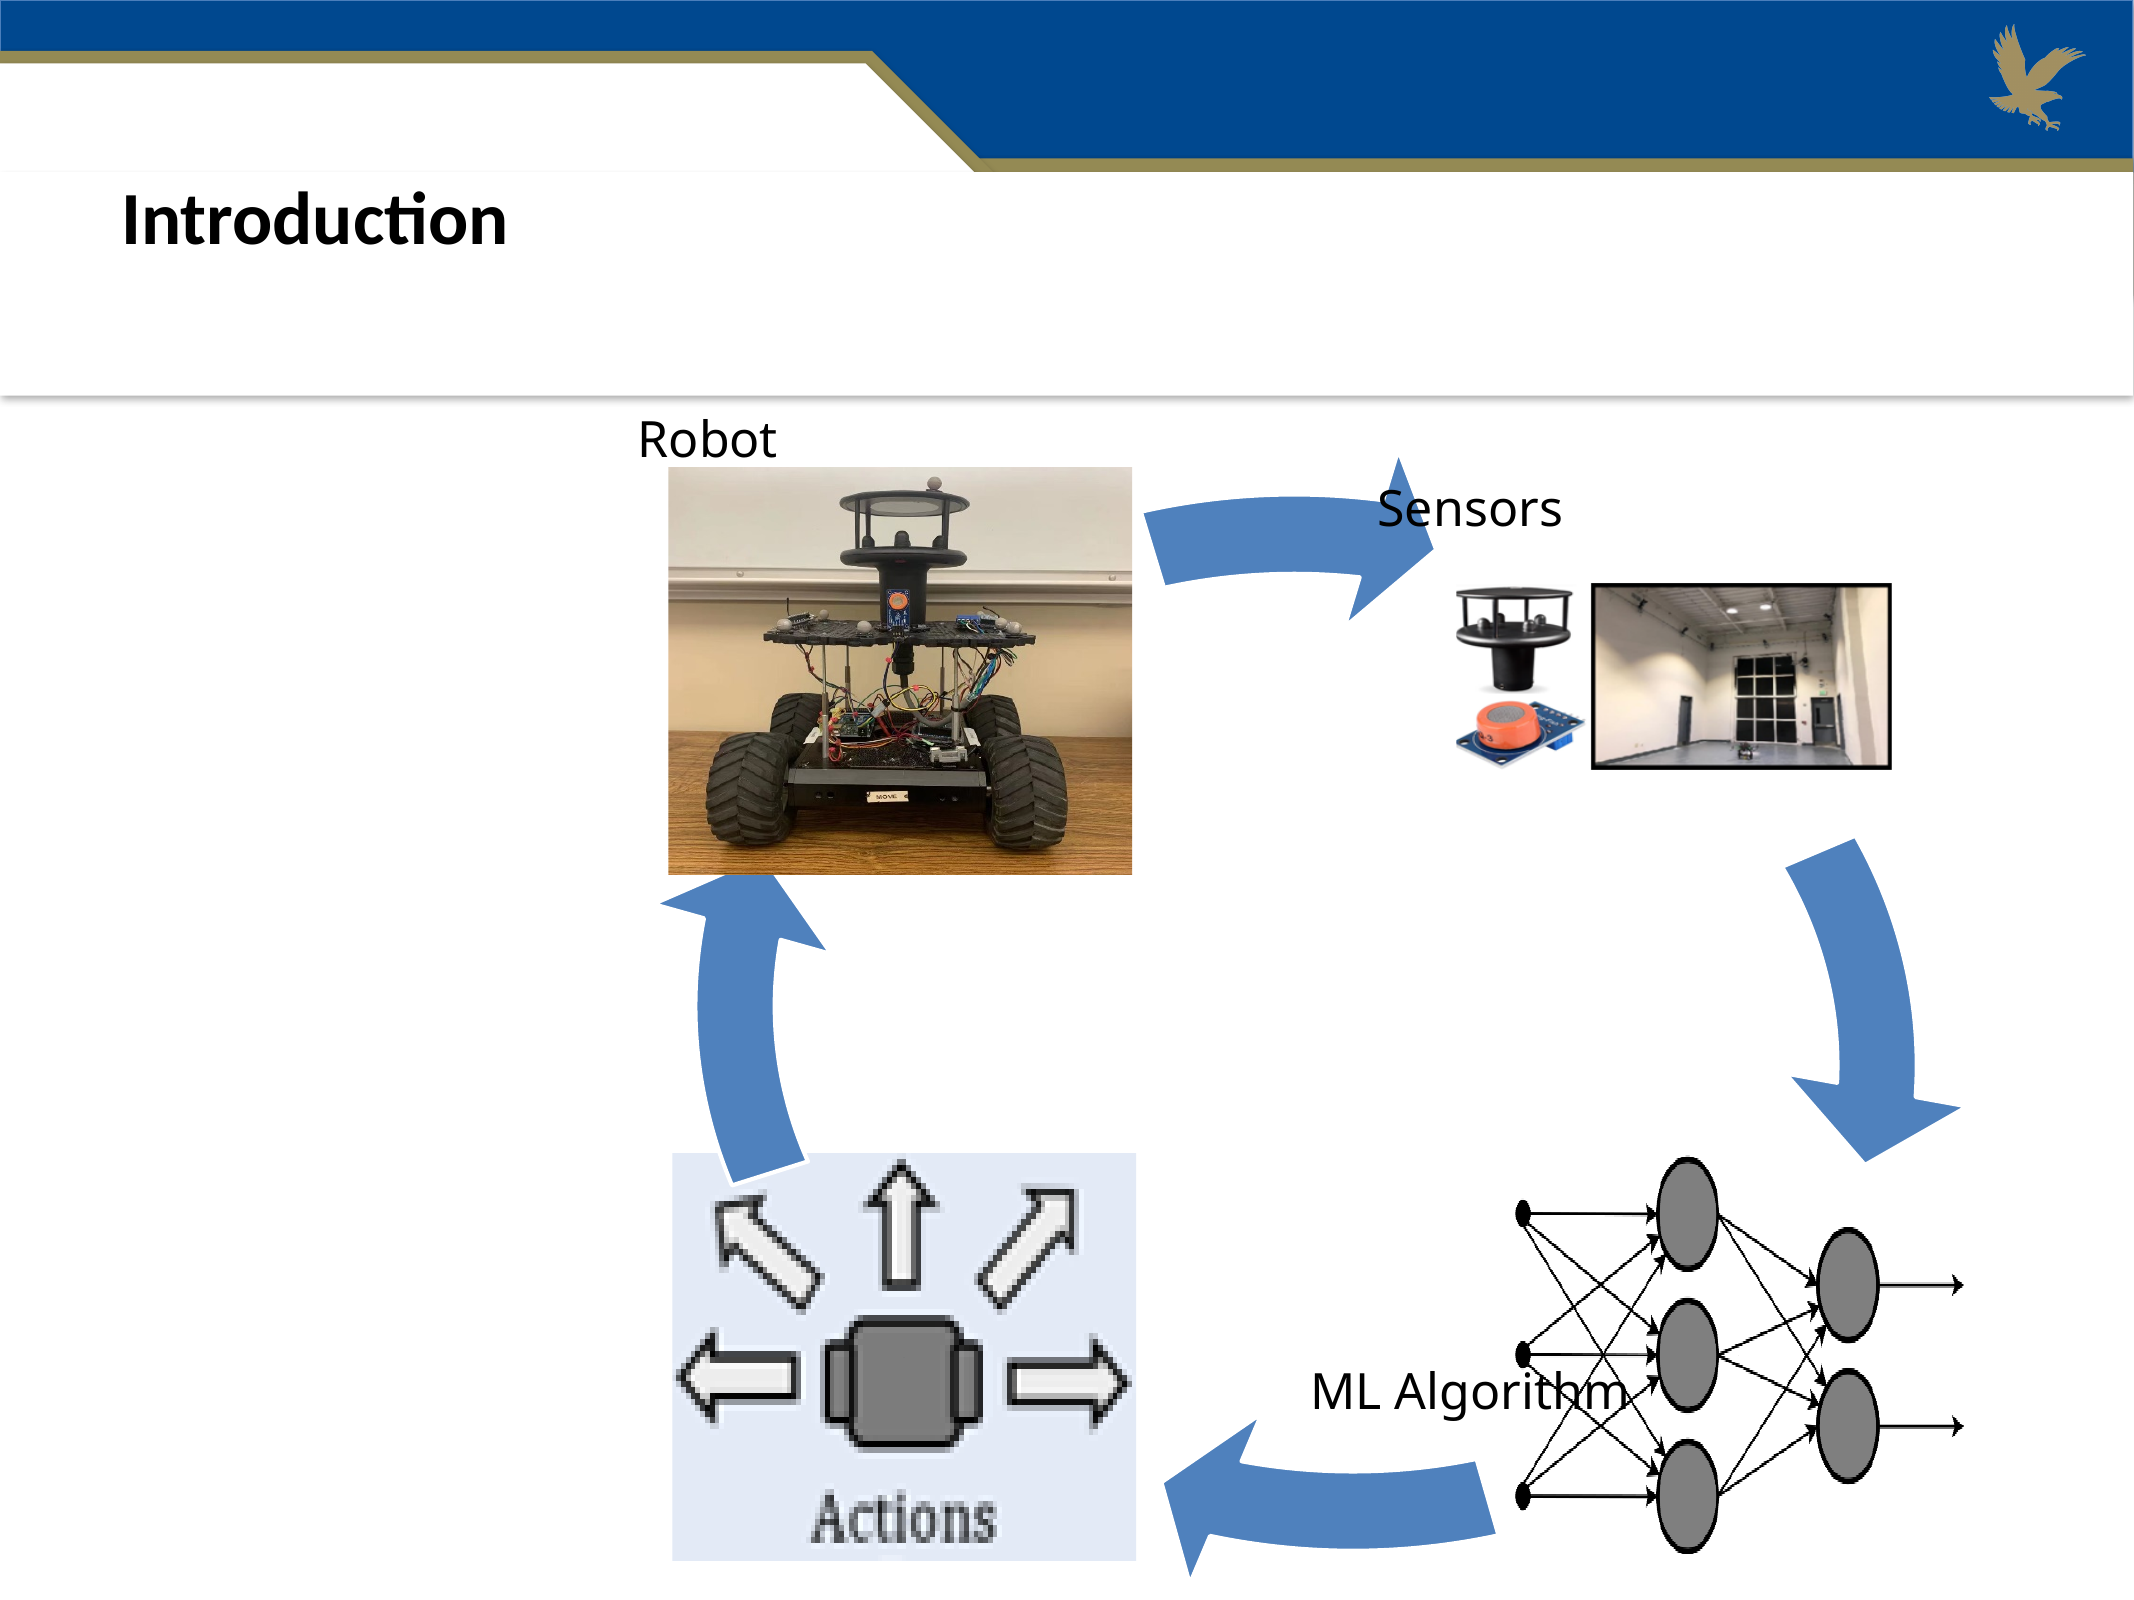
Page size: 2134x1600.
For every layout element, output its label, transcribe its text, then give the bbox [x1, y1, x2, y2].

picture [672, 1486, 1137, 1561]
picture [1506, 1152, 1971, 1560]
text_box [173, 399, 1960, 1486]
text_box Introduction [106, 162, 982, 268]
picture [1989, 24, 2086, 131]
